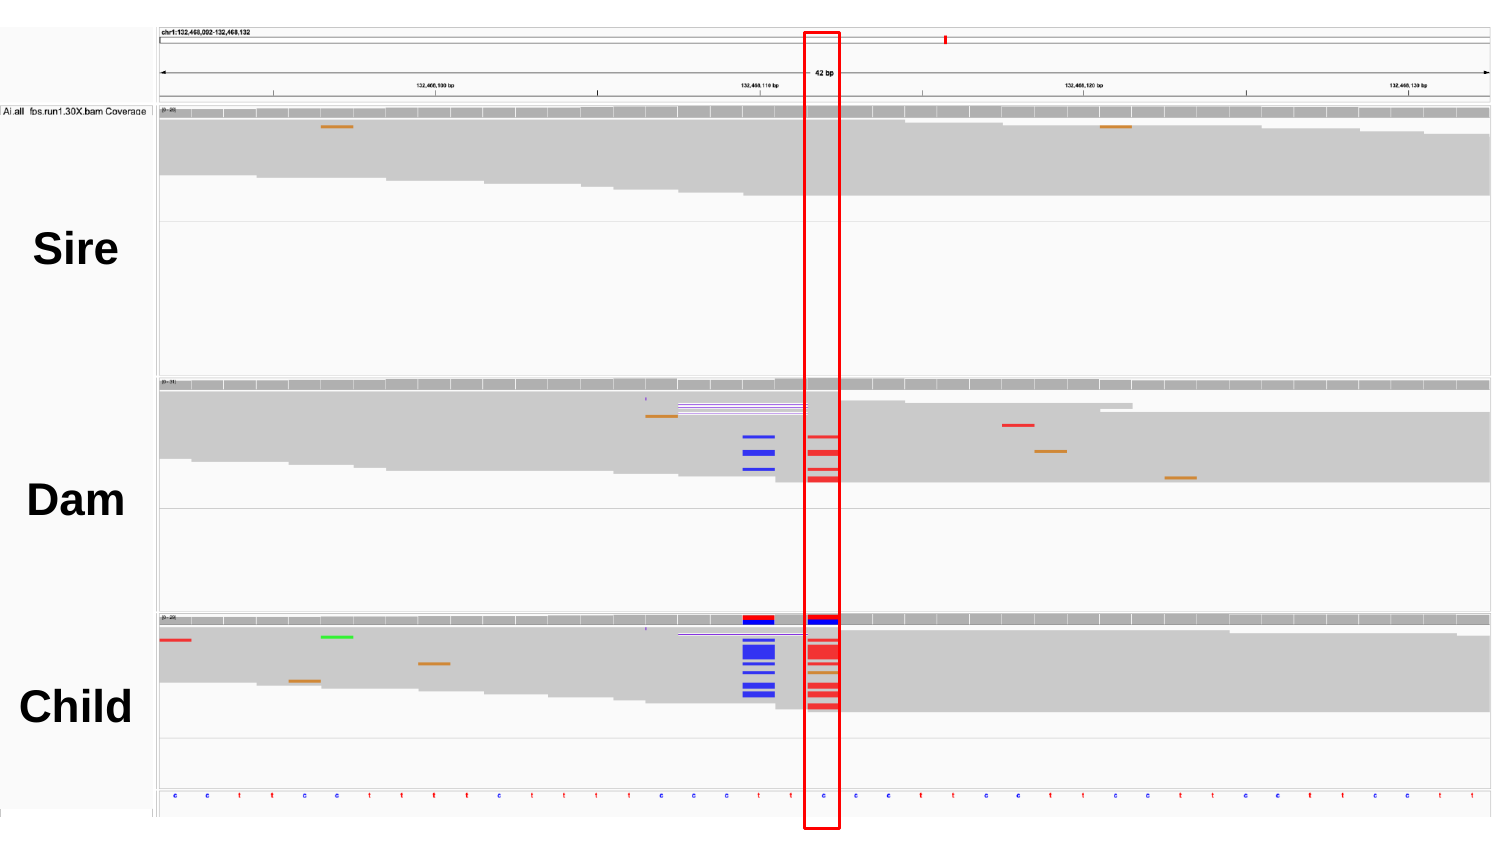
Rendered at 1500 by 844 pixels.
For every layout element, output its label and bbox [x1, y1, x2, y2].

text_box [804, 825, 840, 829]
picture [0, 26, 1500, 817]
